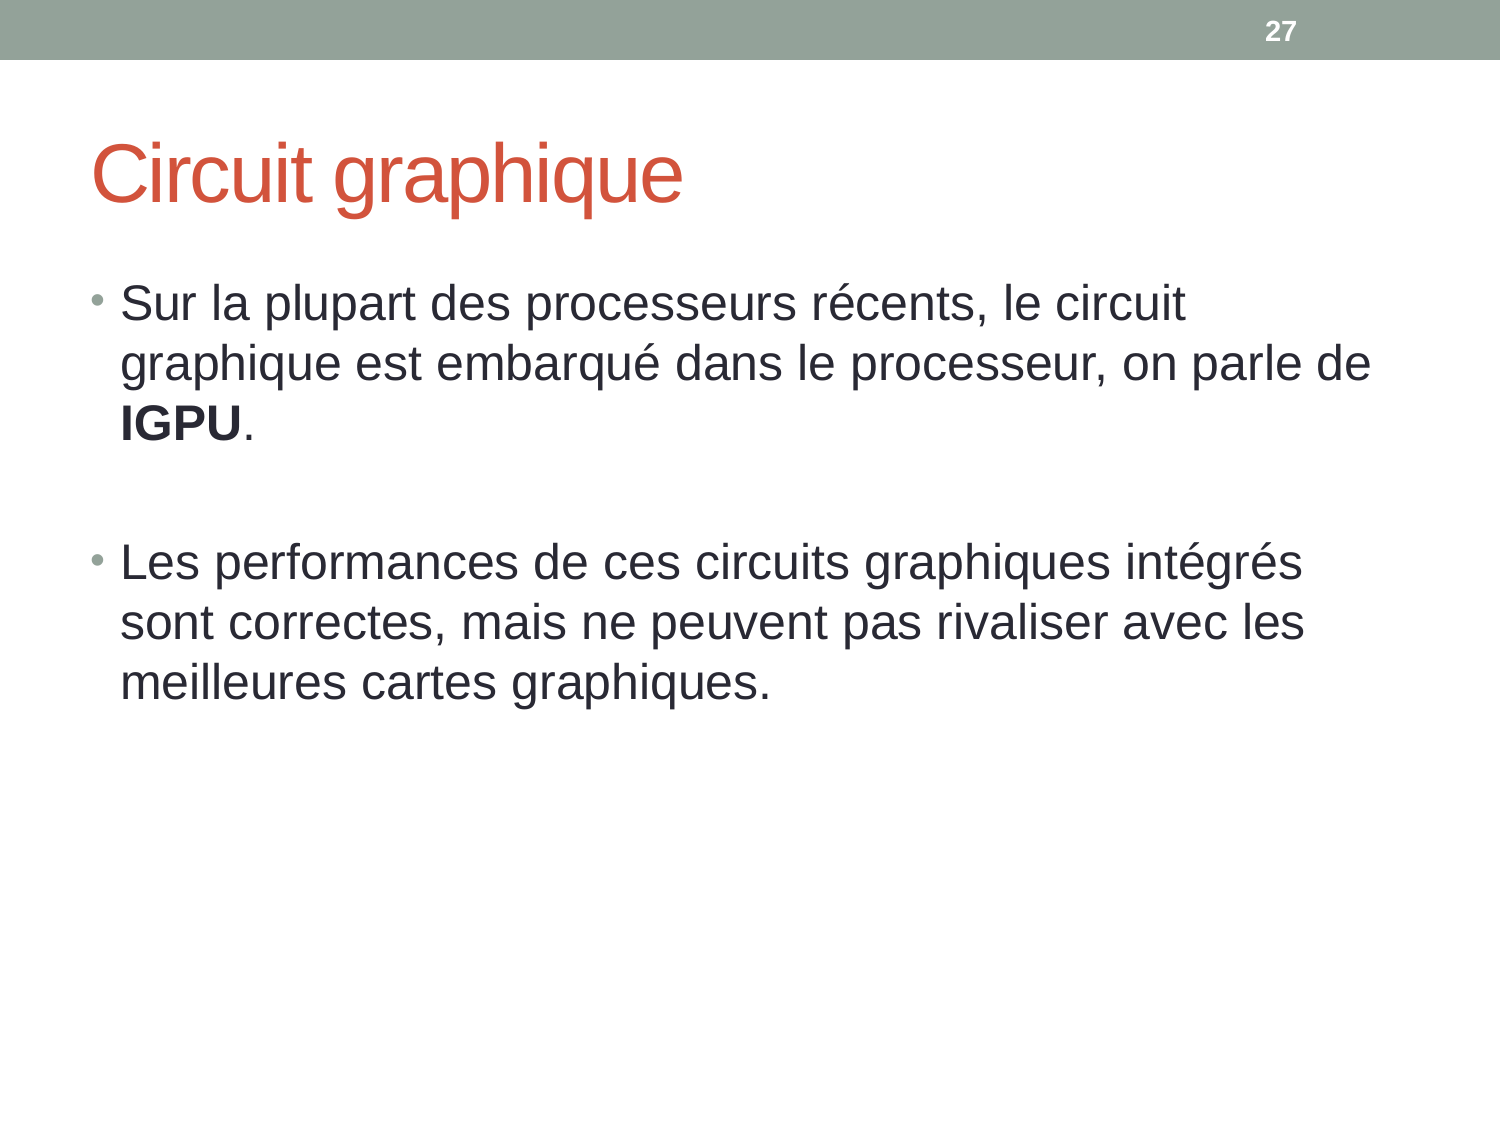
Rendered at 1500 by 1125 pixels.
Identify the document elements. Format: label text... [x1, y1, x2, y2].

title Circuit graphique [75, 87, 1425, 250]
list Sur la plupart des processeurs récents, le circuit graphique est embarqué dans le processeur, on parle de IGPU. Les performances de ces circuits graphiques intégrés sont correctes, mais ne peuvent pas rivaliser avec les meilleures cartes graphiques. [75, 262, 1425, 1063]
slide_number 27 [1250, 3, 1425, 57]
